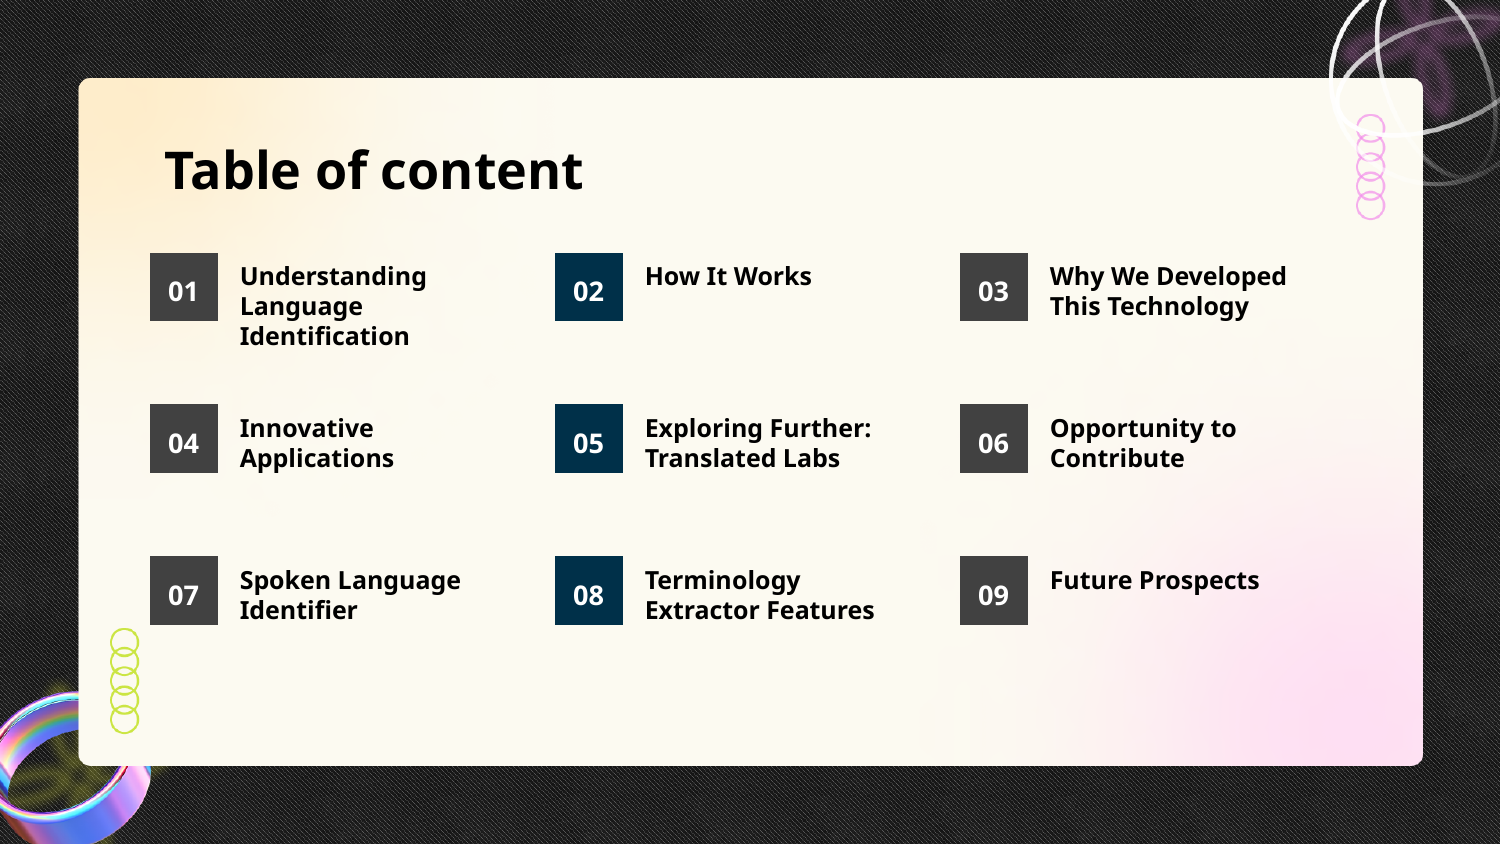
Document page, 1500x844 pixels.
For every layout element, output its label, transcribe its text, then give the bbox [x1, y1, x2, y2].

picture [0, 0, 1500, 844]
text_box Opportunity to Contribute [1035, 404, 1335, 473]
text_box Spoken Language Identifier [225, 556, 525, 625]
text_box Innovative Applications [225, 404, 525, 473]
text_box Table of content [150, 126, 1500, 202]
text_box Exploring Further: Translated Labs [630, 404, 930, 473]
text_box Understanding Language Identification [225, 253, 525, 321]
text_box How It Works [630, 253, 930, 321]
text_box Why We Developed This Technology [1035, 253, 1335, 321]
text_box Future Prospects [1035, 556, 1335, 625]
text_box Terminology Extractor Features [630, 556, 930, 625]
